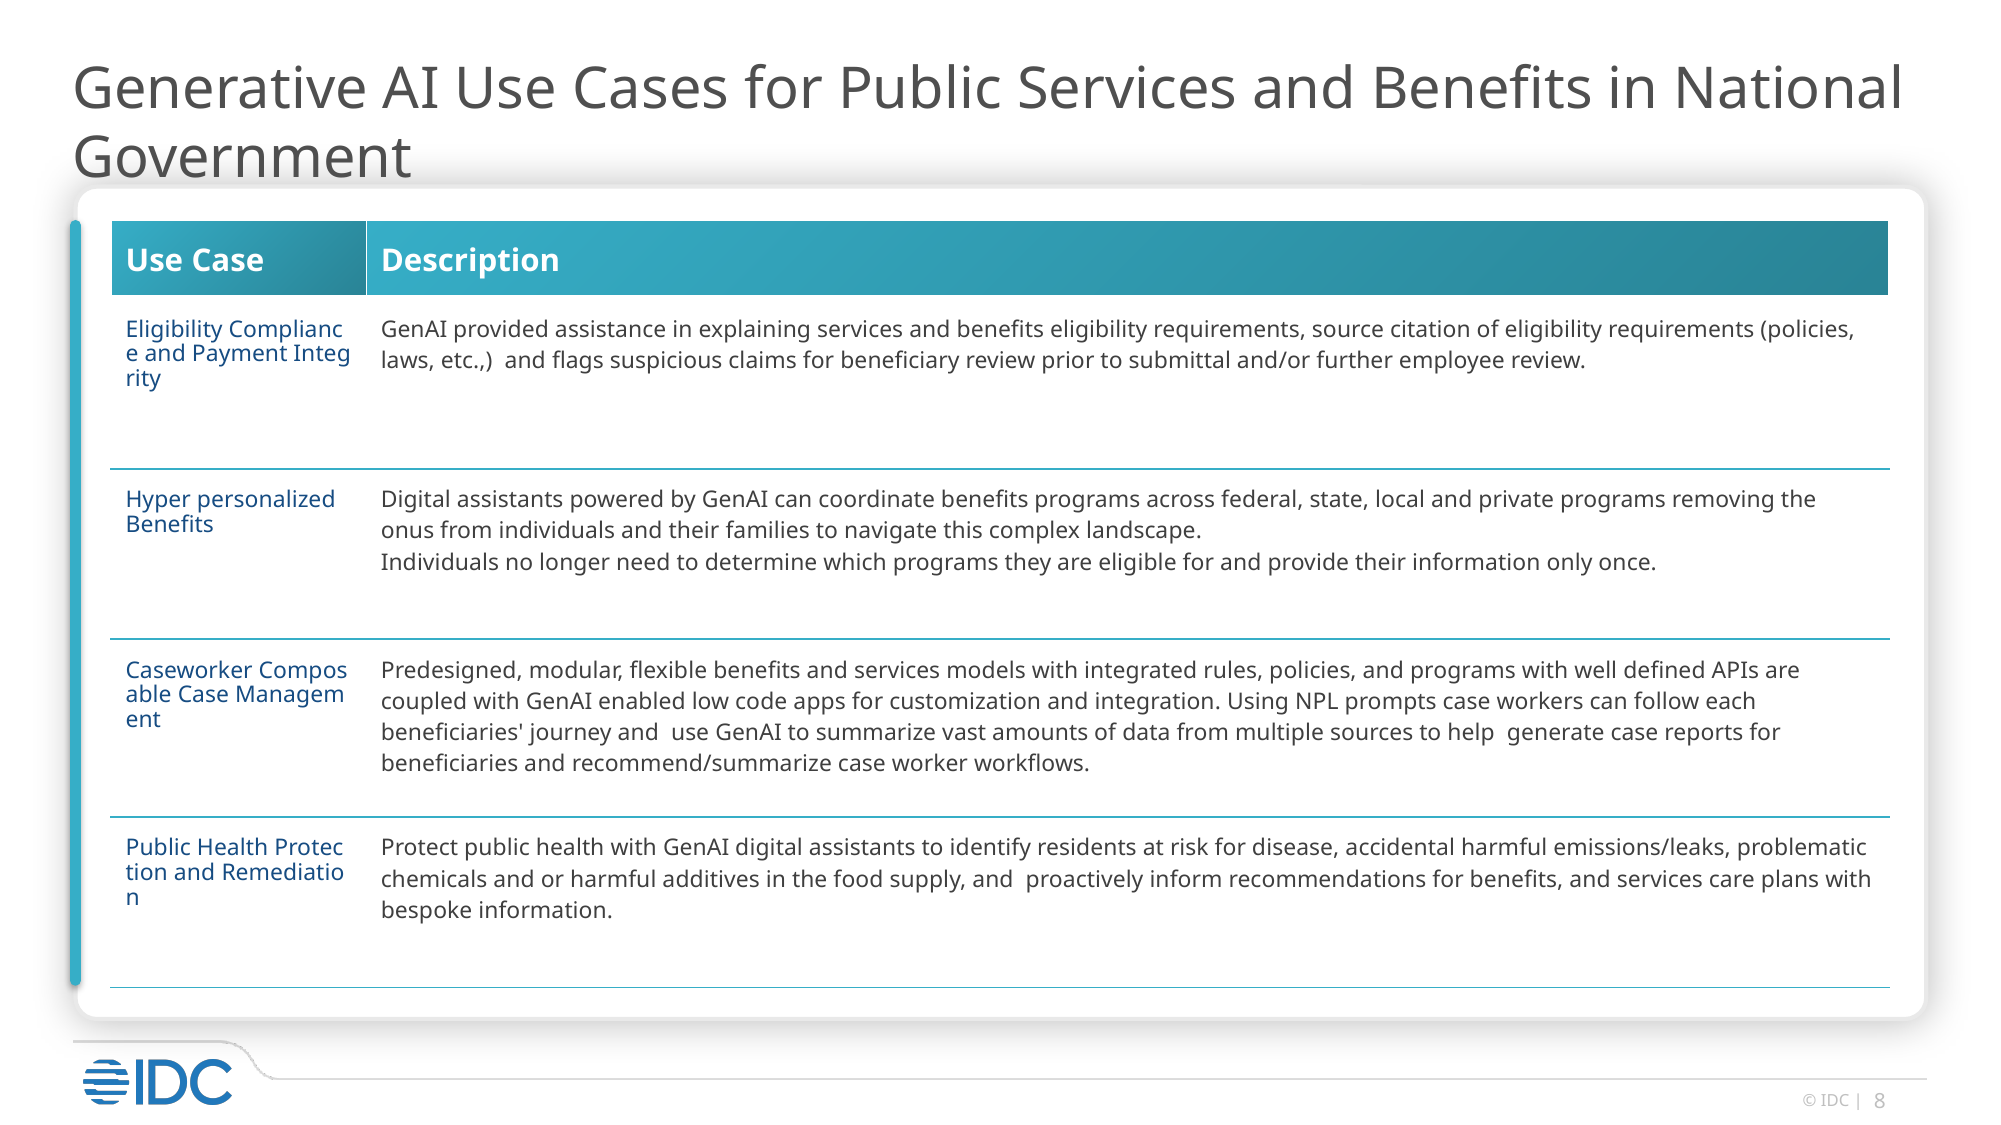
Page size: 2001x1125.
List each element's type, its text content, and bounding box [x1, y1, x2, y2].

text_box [75, 186, 1927, 1020]
title Generative AI Use Cases for Public Services and Benefits in National Government [72, 50, 1927, 185]
picture [73, 1040, 1927, 1105]
